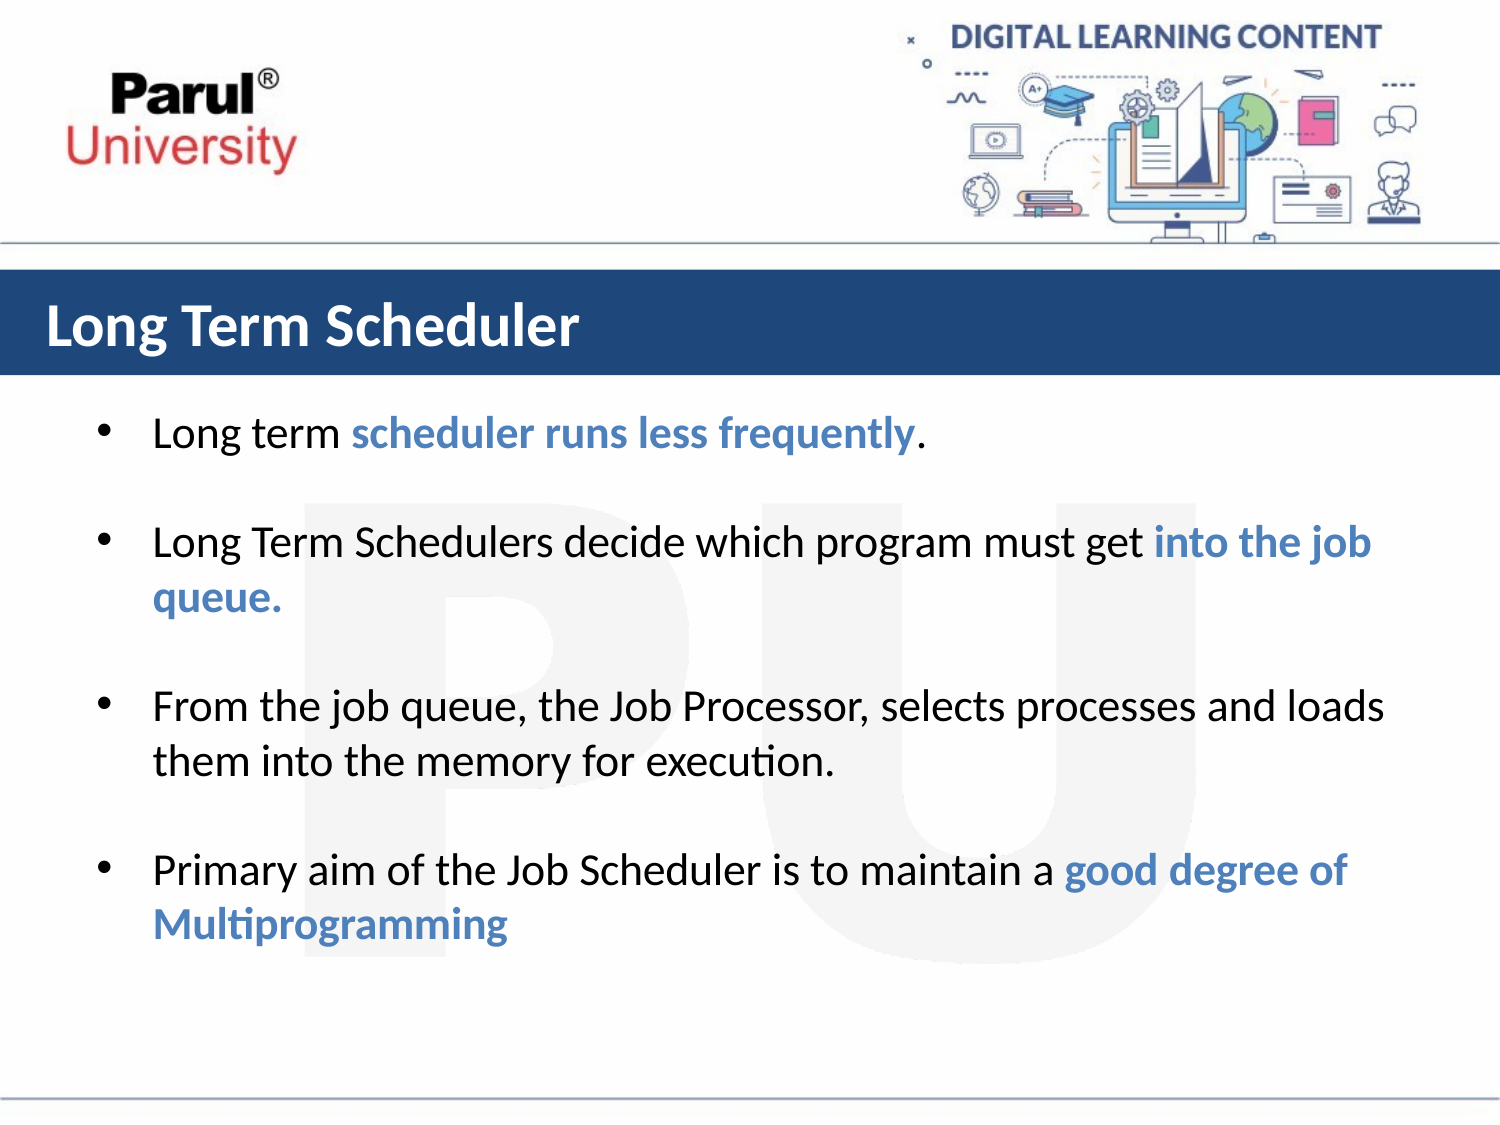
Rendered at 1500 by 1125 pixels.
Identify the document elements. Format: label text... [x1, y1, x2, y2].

picture [0, 376, 1500, 1125]
text_box [0, 269, 1500, 376]
picture [0, 0, 1500, 269]
title Long Term Scheduler [43, 282, 592, 473]
text_box Long term scheduler runs less frequently. Long Term Schedulers decide which program must get into the job queue. From the job queue, the Job Processor, selects processes and loads them into the memory for execution. Primary aim of the Job Scheduler is to maintain a good degree of Multiprogramming [94, 400, 1429, 950]
